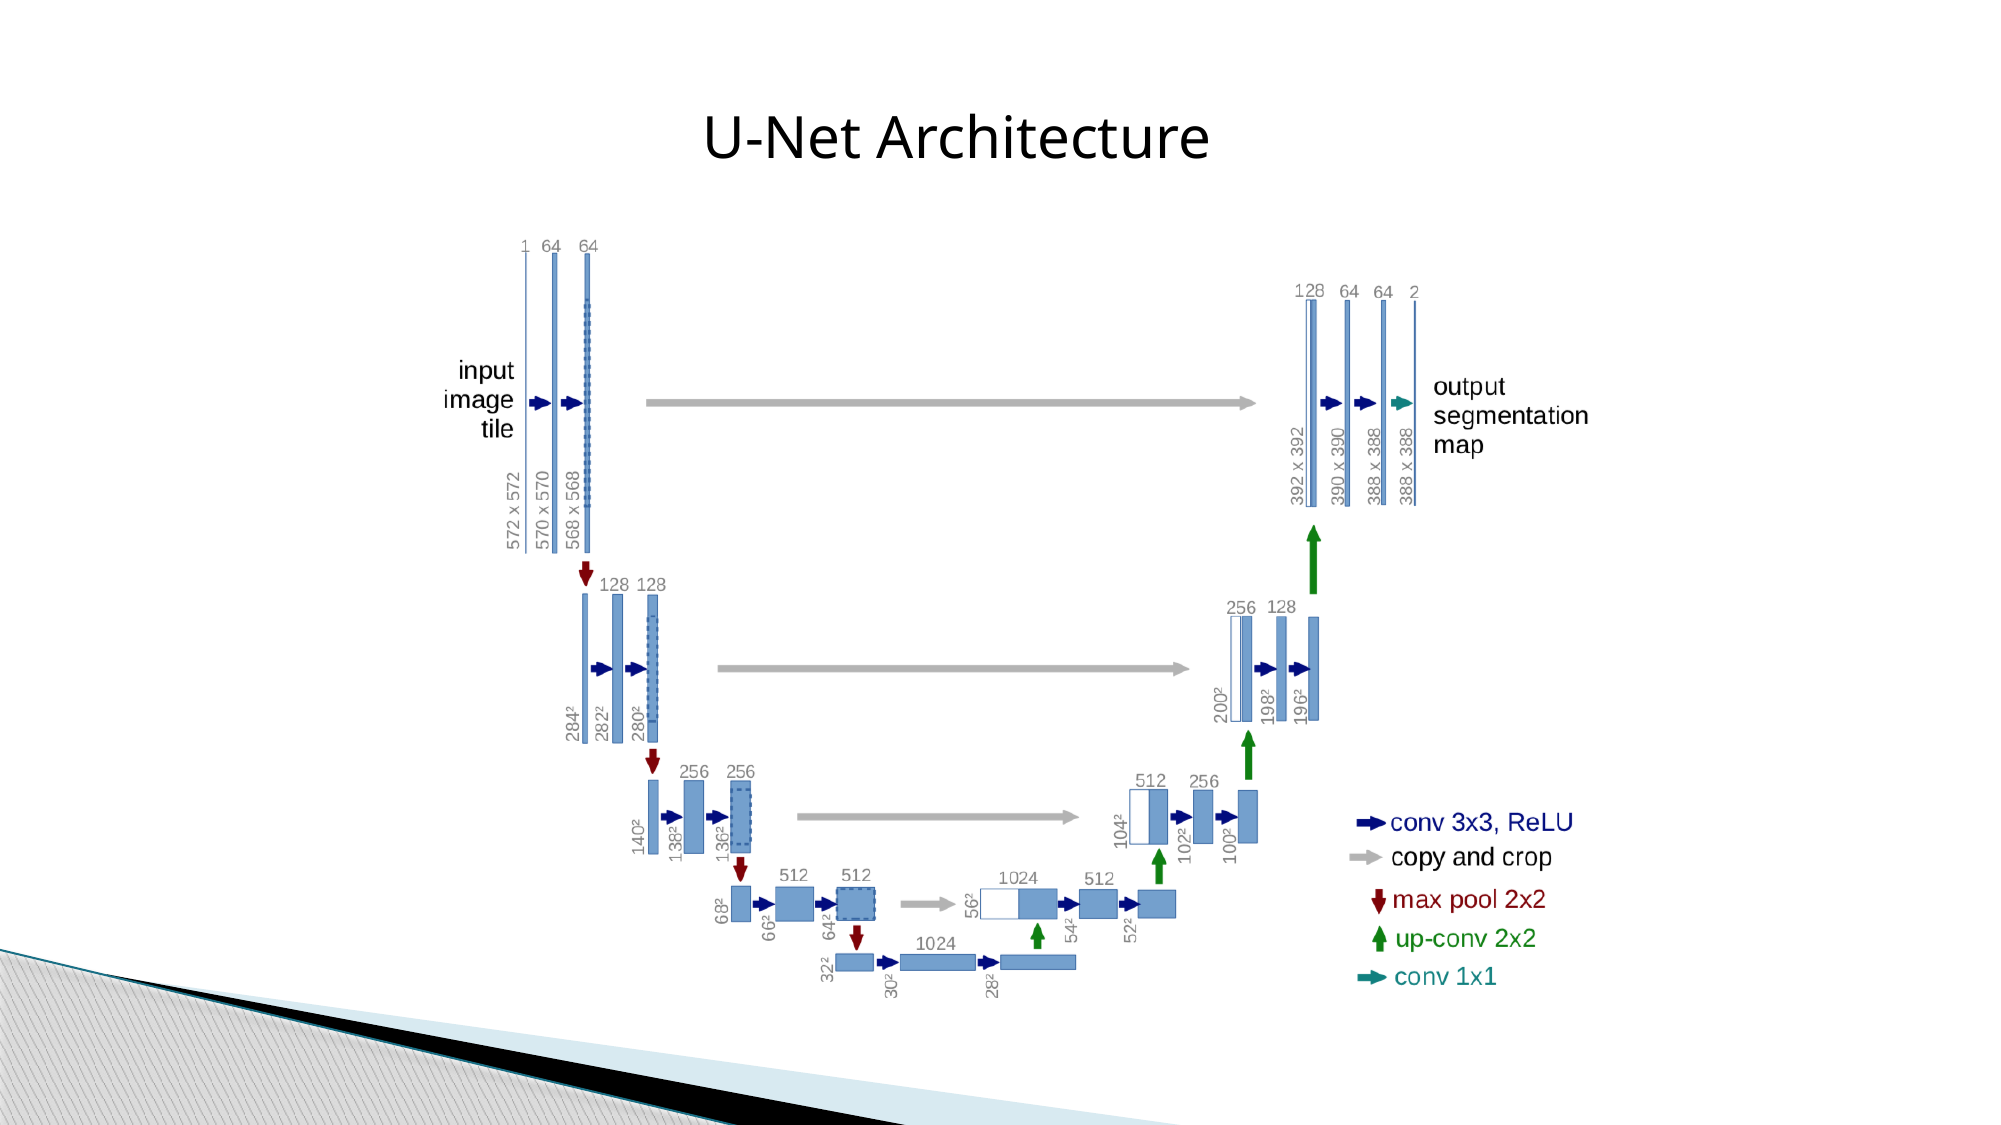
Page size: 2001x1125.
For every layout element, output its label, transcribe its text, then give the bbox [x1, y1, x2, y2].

text_box U-Net Architecture [687, 92, 1226, 177]
picture [400, 195, 1652, 1014]
